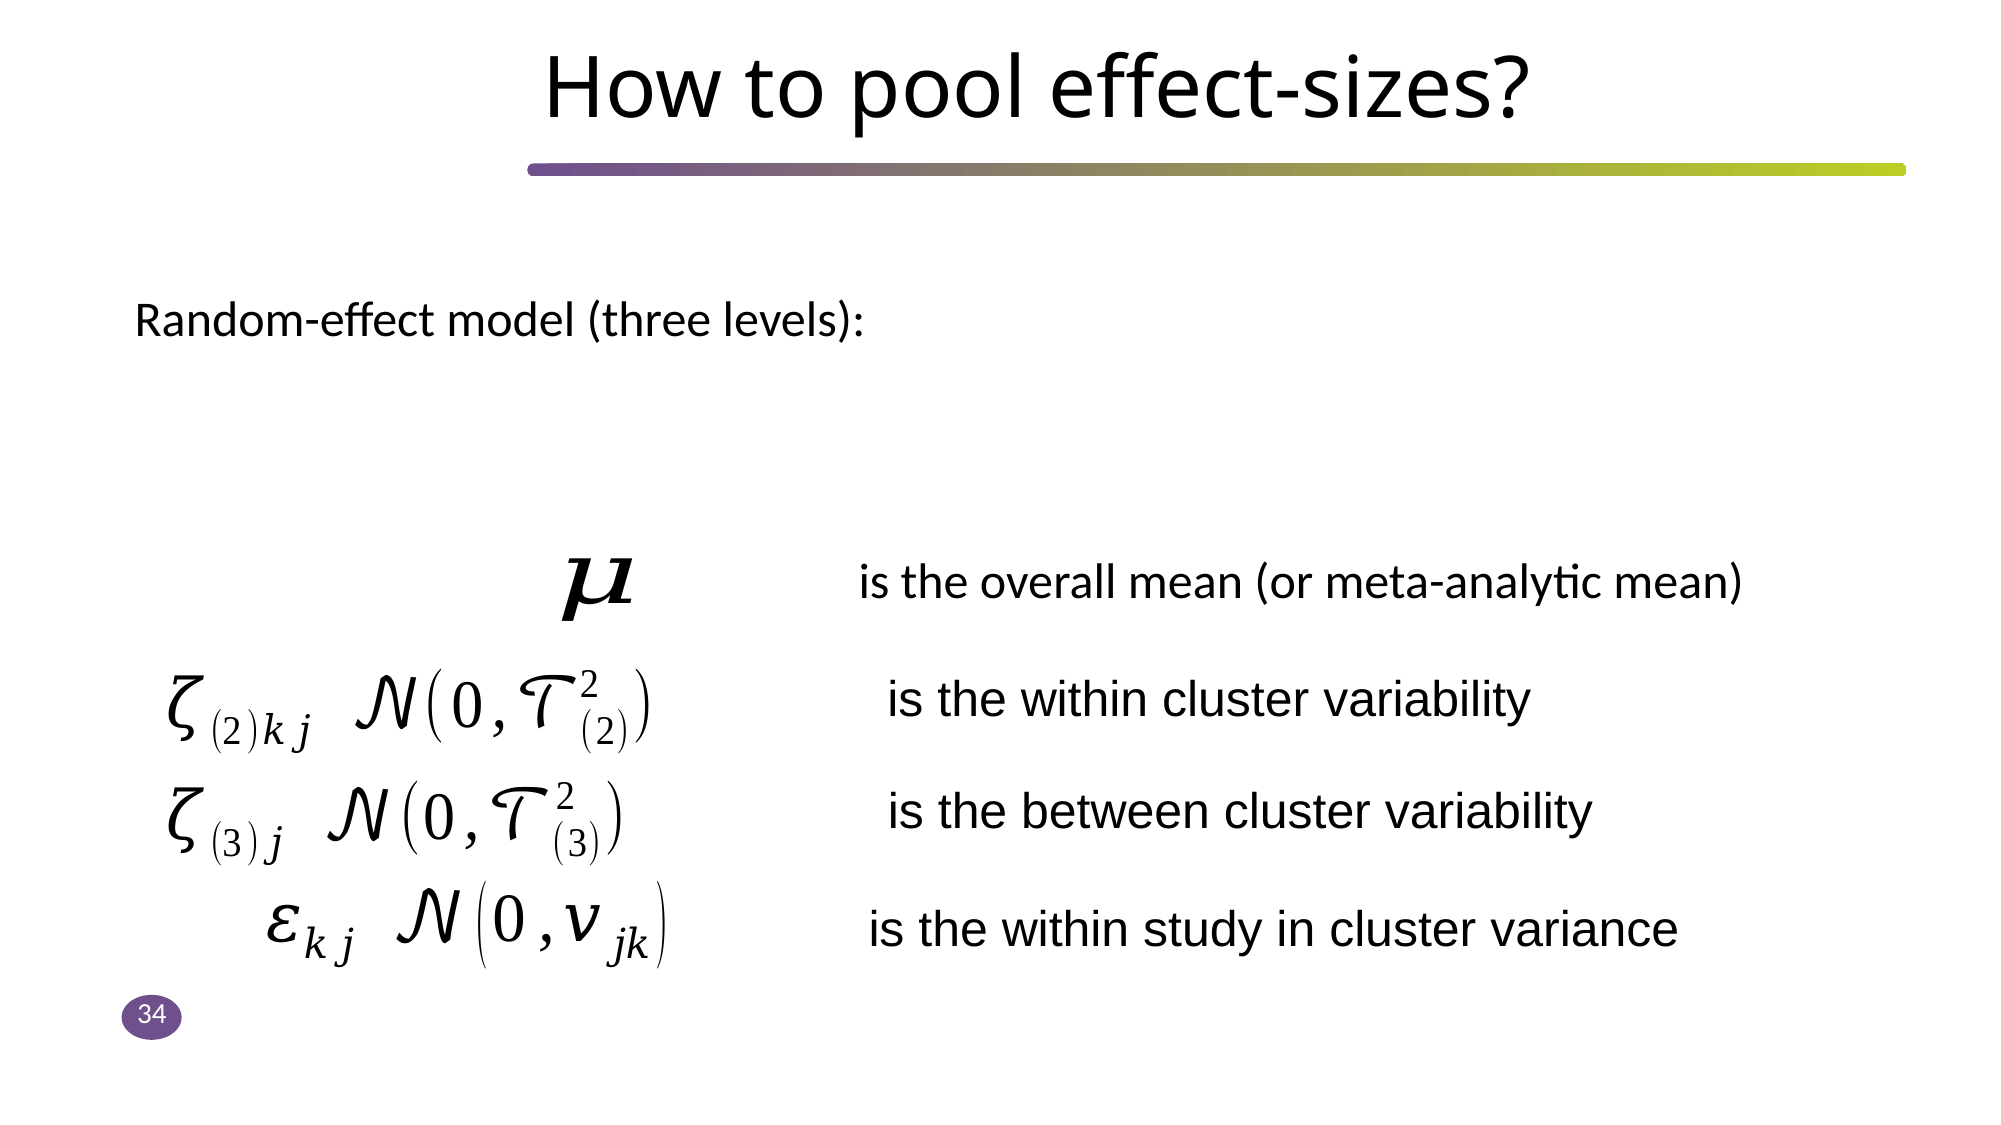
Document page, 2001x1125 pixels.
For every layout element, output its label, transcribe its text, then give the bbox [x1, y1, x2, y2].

title How to pool effect-sizes? [527, 36, 1907, 144]
slide_number 34 [82, 993, 222, 1032]
text_box is the overall mean (or meta-analytic mean) [843, 540, 1760, 616]
text_box Random-effect model (three levels): [119, 278, 1085, 354]
